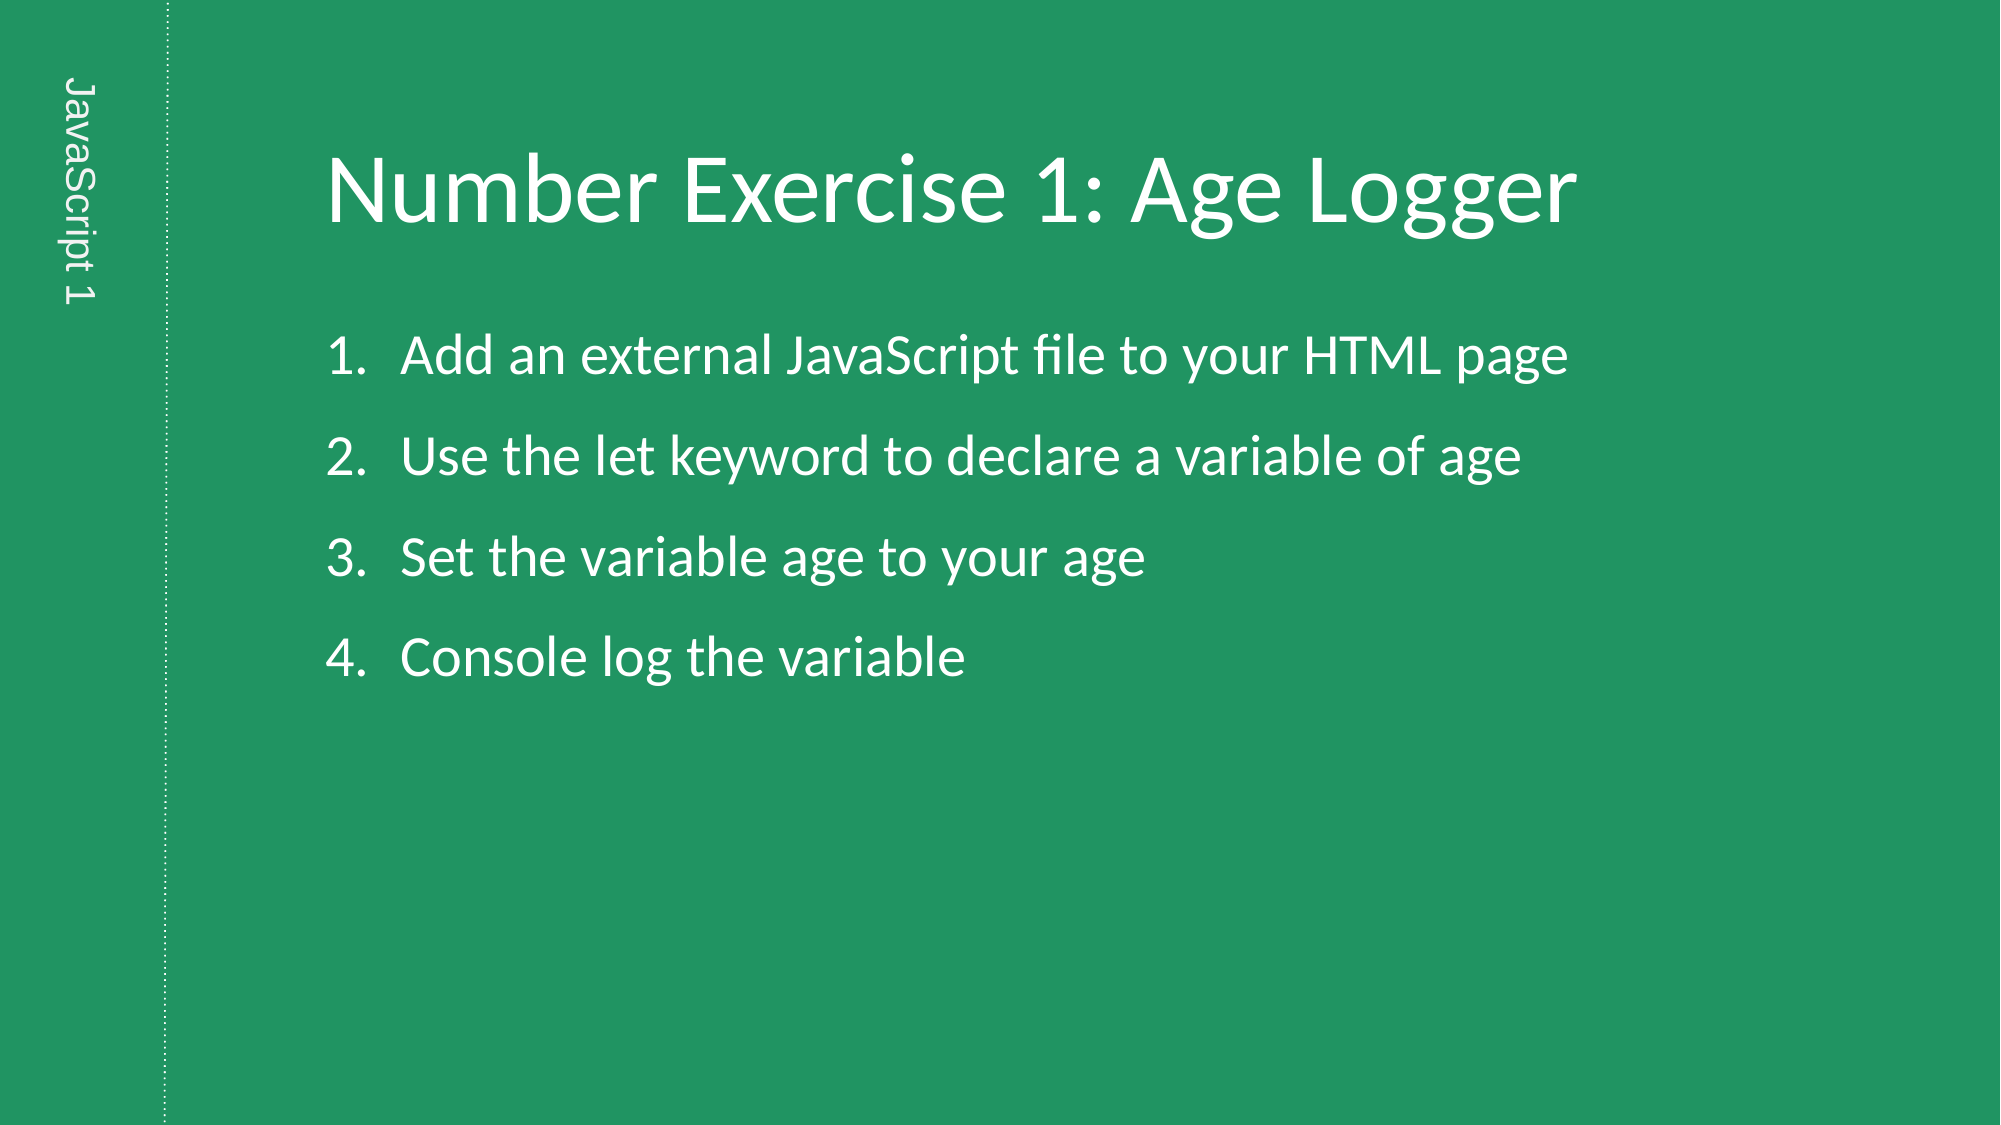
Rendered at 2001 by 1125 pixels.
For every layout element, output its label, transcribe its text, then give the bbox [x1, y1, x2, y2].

title Number Exercise 1: Age Logger [310, 114, 2000, 265]
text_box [164, 0, 168, 1125]
list Add an external JavaScript file to your HTML page Use the let keyword to declare a variable of age Set the variable age to your age Console log the variable [308, 293, 1703, 836]
